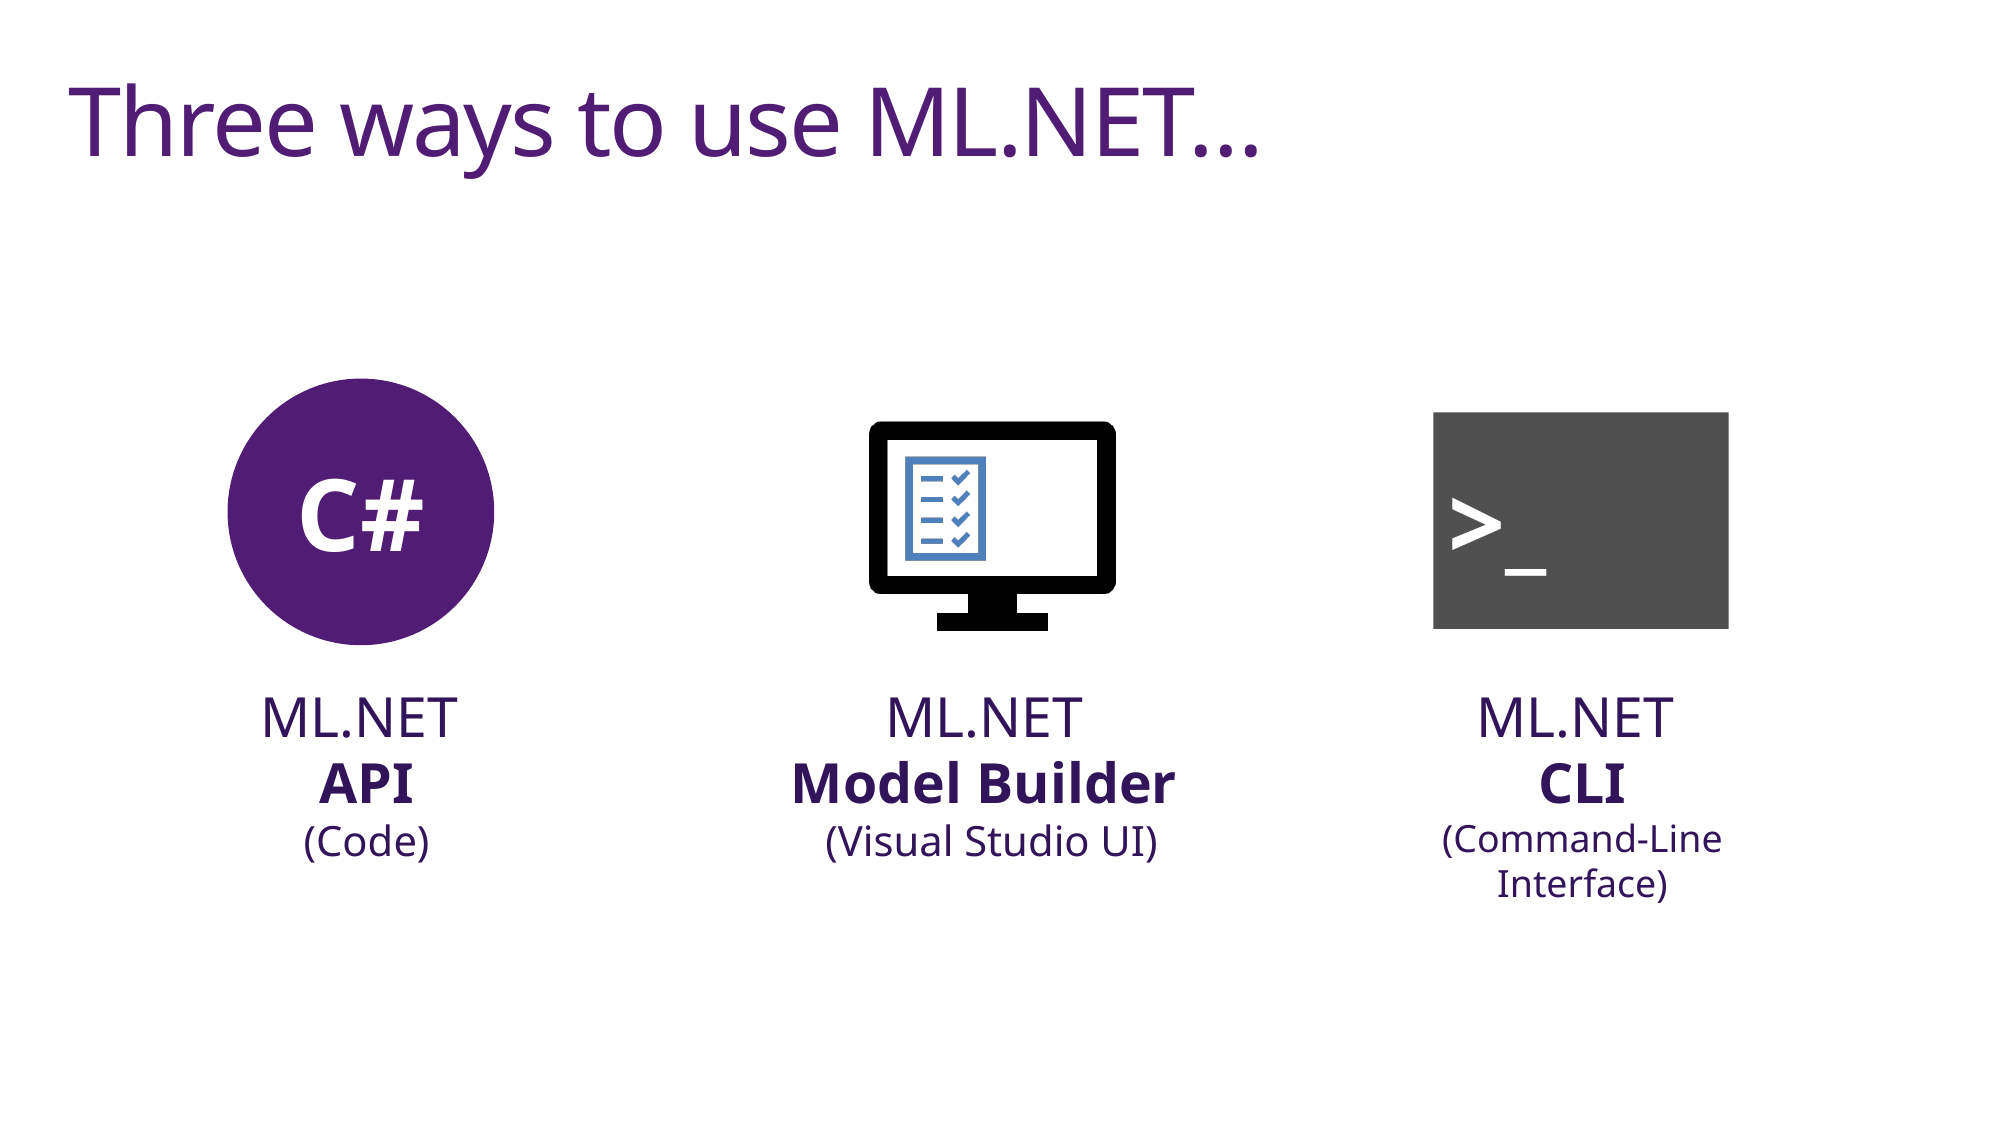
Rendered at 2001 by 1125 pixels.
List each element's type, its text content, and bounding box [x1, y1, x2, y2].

text_box ML.NET Model Builder (Visual Studio UI) [699, 674, 1284, 873]
text_box ML.NET CLI (Command-Line Interface) [1353, 674, 1812, 913]
text_box C# [226, 377, 495, 647]
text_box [843, 378, 1140, 675]
title Three ways to use ML.NET… [44, 47, 1957, 196]
text_box >_ [1433, 412, 1729, 630]
text_box ML.NET API (Code) [199, 674, 534, 873]
